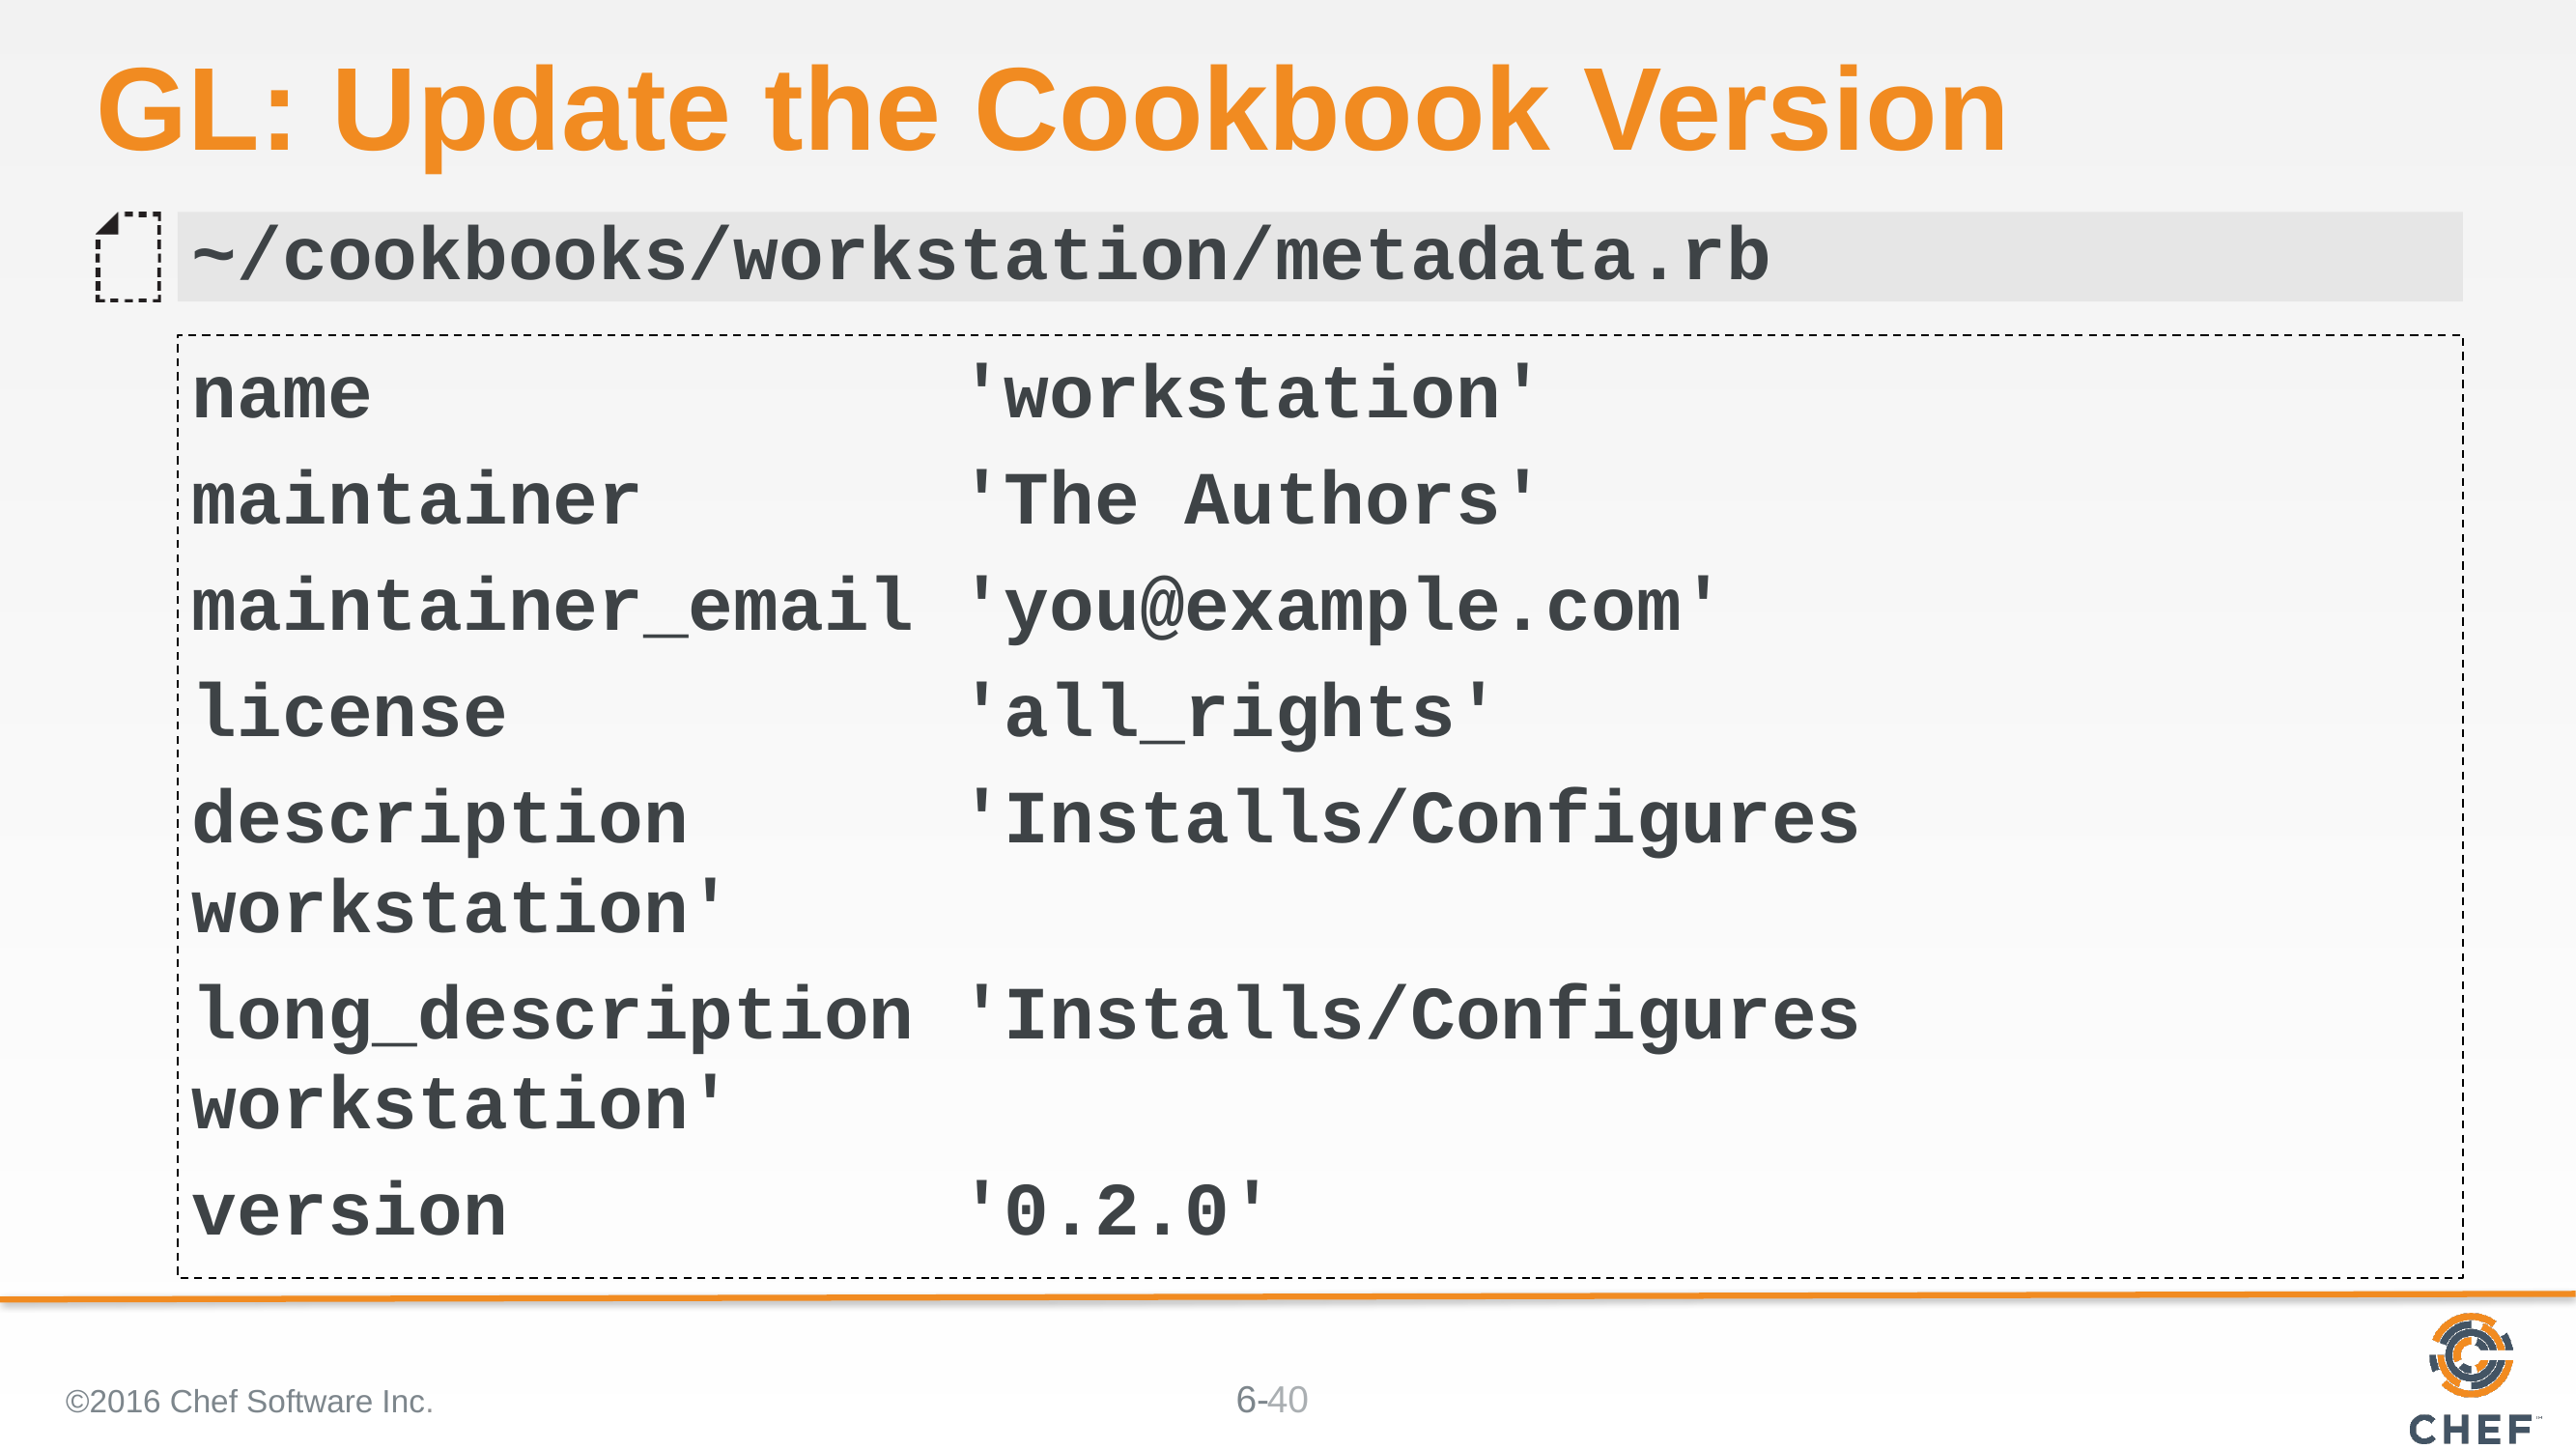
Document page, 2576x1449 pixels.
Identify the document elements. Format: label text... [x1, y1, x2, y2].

list name 'workstation' maintainer 'The Authors' maintainer_email 'you@example.com' license 'all_rights' description 'Installs/Configures workstation' long_description 'Installs/Configures workstation' version '0.2.0' [177, 334, 2464, 1279]
picture [2399, 1297, 2550, 1449]
slide_number 40 [998, 1359, 1578, 1437]
list ~/cookbooks/workstation/metadata.rb [177, 212, 2463, 302]
title GL: Update the Cookbook Version [96, 48, 2463, 180]
footer ©2016 Chef Software Inc. [51, 1359, 952, 1440]
